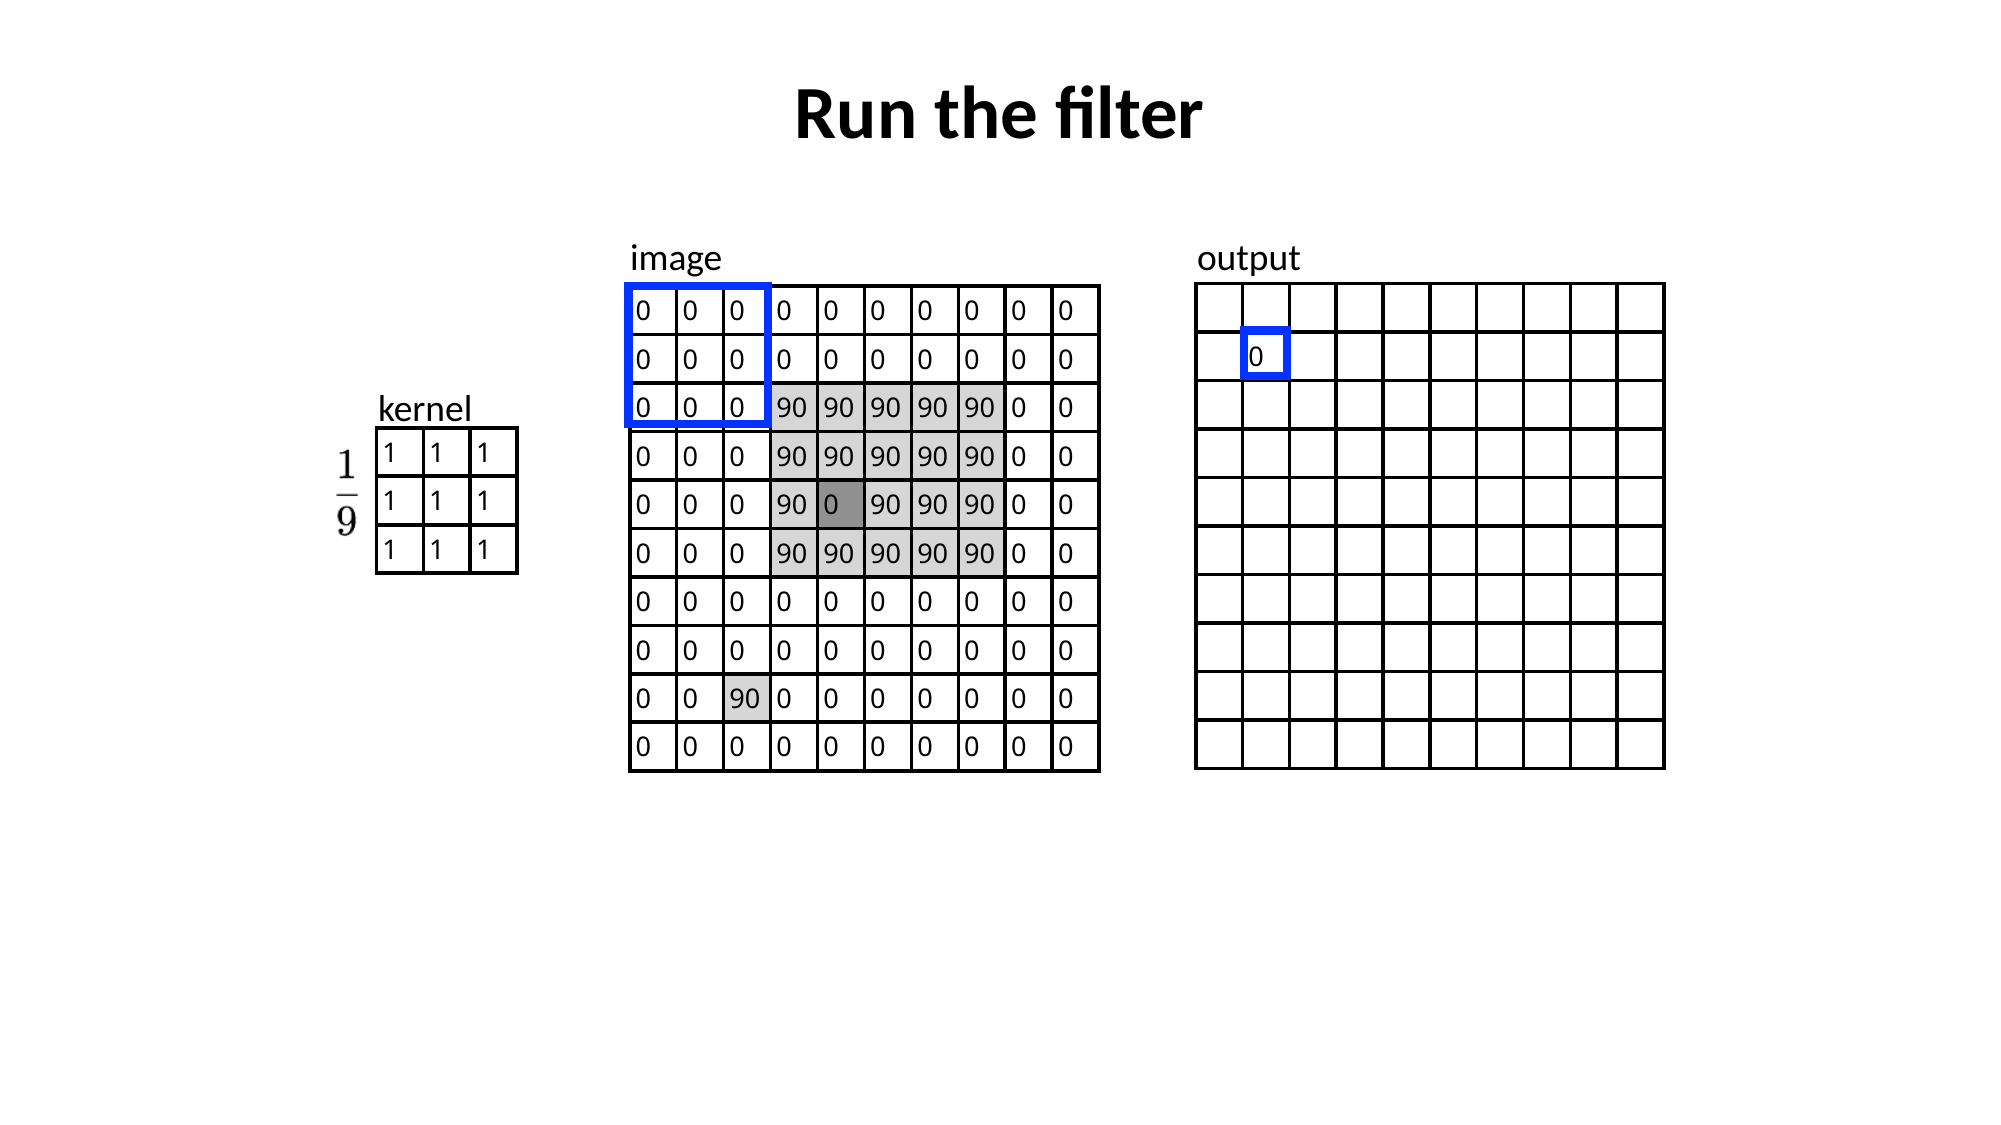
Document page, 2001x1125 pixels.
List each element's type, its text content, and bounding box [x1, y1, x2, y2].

table_cell 90 [913, 433, 957, 478]
table_cell 0 [1007, 676, 1050, 720]
table_cell [1244, 722, 1288, 767]
table_cell [1619, 673, 1662, 718]
table_cell [1385, 479, 1428, 524]
table_header [1478, 285, 1522, 330]
table_cell 1 [472, 527, 515, 571]
table_cell 0 [960, 627, 1003, 672]
table_cell 0 [913, 627, 957, 672]
text_box kernel [378, 383, 473, 429]
table_cell 90 [913, 482, 957, 527]
text_box output [1196, 232, 1302, 278]
table_cell [1478, 722, 1522, 767]
table_cell [1619, 576, 1662, 621]
table_cell [1478, 576, 1522, 621]
table_header 0 [1007, 288, 1050, 333]
table_cell [1338, 673, 1381, 718]
table_cell 0 [725, 579, 769, 624]
table_cell 0 [725, 530, 769, 575]
table_cell [1385, 576, 1428, 621]
table_cell [1338, 479, 1381, 524]
table_cell 0 [725, 724, 769, 769]
table_cell 0 [819, 627, 863, 672]
table_cell 1 [425, 527, 468, 571]
table_cell 1 [378, 527, 422, 571]
table_cell [1572, 382, 1615, 427]
table_cell 0 [960, 676, 1003, 720]
table_cell 0 [960, 724, 1003, 769]
table_header 0 [819, 288, 863, 333]
table_cell [1619, 625, 1662, 670]
table_cell 0 [819, 724, 863, 769]
table_cell [1291, 382, 1334, 427]
table_cell [1619, 382, 1662, 427]
table_cell 0 [960, 579, 1003, 624]
picture [314, 445, 361, 550]
table_cell [1432, 625, 1475, 670]
table_cell [1525, 382, 1569, 427]
text_box [1243, 330, 1287, 377]
table_cell 0 [1007, 433, 1050, 478]
table_cell 0 [913, 724, 957, 769]
table_cell 0 [1007, 627, 1050, 672]
table_cell 0 [866, 724, 910, 769]
table_cell 0 [819, 336, 863, 381]
table_cell 0 [1054, 676, 1097, 720]
table_cell [1244, 673, 1288, 718]
table_cell [1338, 528, 1381, 573]
table_cell [1291, 334, 1334, 379]
table_cell 0 [772, 676, 816, 720]
table_cell [1572, 479, 1615, 524]
table_cell [1432, 576, 1475, 621]
table_cell 0 [1007, 482, 1050, 527]
table_header 1 [425, 430, 468, 474]
table_cell [1432, 673, 1475, 718]
table_cell 0 [632, 676, 675, 720]
table_cell 0 [678, 627, 722, 672]
table_header [1572, 285, 1615, 330]
table_cell [1338, 625, 1381, 670]
table_cell 0 [632, 579, 675, 624]
table_cell 90 [866, 433, 910, 478]
table_cell [1244, 479, 1288, 524]
table_cell [1291, 722, 1334, 767]
table_cell [1432, 334, 1475, 379]
table_cell [1198, 479, 1241, 524]
table_cell [1338, 382, 1381, 427]
table_cell 0 [913, 676, 957, 720]
table_header [1198, 285, 1241, 330]
table_cell [1478, 382, 1522, 427]
table_cell 0 [866, 627, 910, 672]
title Run the filter [0, 0, 2000, 218]
table_cell [1572, 576, 1615, 621]
table_cell 0 [678, 433, 722, 478]
table_cell [1291, 528, 1334, 573]
table_cell [1572, 528, 1615, 573]
table_cell 90 [960, 482, 1003, 527]
table_cell [1385, 382, 1428, 427]
table_cell 90 [960, 530, 1003, 575]
table_header [1291, 285, 1334, 330]
table_cell [1198, 673, 1241, 718]
table_cell [1525, 673, 1569, 718]
table_cell [1291, 479, 1334, 524]
table_cell 90 [772, 385, 816, 430]
table_cell 0 [1007, 530, 1050, 575]
table_cell 0 [819, 482, 863, 527]
table_cell [1478, 625, 1522, 670]
table_cell 0 [866, 336, 910, 381]
table_cell 0 [632, 425, 675, 430]
table_header [1338, 285, 1381, 330]
table_header 0 [772, 288, 816, 333]
table_cell 0 [913, 579, 957, 624]
table_cell 0 [678, 724, 722, 769]
table_cell [1478, 479, 1522, 524]
table_cell 90 [866, 385, 910, 430]
table_cell 0 [725, 627, 769, 672]
table_cell 0 [772, 724, 816, 769]
table_cell [1244, 576, 1288, 621]
table_cell [1291, 431, 1334, 476]
table_cell [1619, 722, 1662, 767]
table_cell [1244, 382, 1288, 427]
table_cell 90 [960, 385, 1003, 430]
table_cell 0 [1054, 724, 1097, 769]
table_cell 90 [772, 433, 816, 478]
table_cell 90 [866, 482, 910, 527]
table_cell [1432, 528, 1475, 573]
table_cell [1385, 528, 1428, 573]
table_cell [1478, 431, 1522, 476]
table_cell [1619, 431, 1662, 476]
table_cell 0 [1054, 579, 1097, 624]
table_cell 0 [1007, 385, 1050, 430]
table_cell [1432, 479, 1475, 524]
table_cell 90 [960, 433, 1003, 478]
table_cell [1572, 722, 1615, 767]
table_cell 90 [725, 676, 769, 720]
table_cell [1198, 625, 1241, 670]
table_cell [1385, 722, 1428, 767]
table_cell [1525, 479, 1569, 524]
table_cell [1432, 382, 1475, 427]
table_cell 90 [819, 385, 863, 430]
table_cell 0 [1054, 433, 1097, 478]
table_cell 0 [866, 676, 910, 720]
table_cell 90 [772, 530, 816, 575]
table_cell [1291, 625, 1334, 670]
table_cell 1 [425, 478, 468, 523]
table_cell 0 [819, 579, 863, 624]
text_box image [629, 232, 723, 278]
table_cell 0 [960, 336, 1003, 381]
table_cell [1572, 673, 1615, 718]
table_cell [1432, 431, 1475, 476]
table_cell [1572, 625, 1615, 670]
table_cell 90 [913, 530, 957, 575]
table_cell [1244, 625, 1288, 670]
table_cell 0 [678, 530, 722, 575]
table_cell [1619, 479, 1662, 524]
table_header 0 [960, 288, 1003, 333]
table_cell 0 [1007, 579, 1050, 624]
table_cell 0 [632, 530, 675, 575]
table_cell [1525, 528, 1569, 573]
table_cell [1198, 382, 1241, 427]
table_cell 0 [1054, 482, 1097, 527]
table_header [1432, 285, 1475, 330]
table_cell [1198, 576, 1241, 621]
table_cell [1385, 334, 1428, 379]
table_cell [1244, 431, 1288, 476]
table_cell [1244, 528, 1288, 573]
table_cell [1432, 722, 1475, 767]
table_cell 0 [1054, 530, 1097, 575]
table_cell 90 [866, 530, 910, 575]
table_cell [1198, 722, 1241, 767]
table_cell 0 [772, 336, 816, 381]
table_cell 0 [866, 579, 910, 624]
table_cell [1619, 528, 1662, 573]
table_cell 0 [632, 482, 675, 527]
table_cell [1619, 334, 1662, 379]
table_header 1 [378, 430, 422, 474]
table_cell 0 [725, 385, 769, 430]
table_cell 0 [678, 676, 722, 720]
table_cell 0 [678, 579, 722, 624]
table_cell [1478, 334, 1522, 379]
table_cell [1525, 431, 1569, 476]
table_cell [1291, 576, 1334, 621]
table_cell 0 [678, 482, 722, 527]
table_header 0 [913, 288, 957, 333]
table_cell [1525, 625, 1569, 670]
table_cell [1478, 528, 1522, 573]
table_cell 0 [1054, 385, 1097, 430]
table_cell 0 [1007, 724, 1050, 769]
table_cell 90 [819, 530, 863, 575]
table_cell 0 [632, 627, 675, 672]
table_cell [1338, 576, 1381, 621]
table_header 0 [1054, 288, 1097, 333]
table_header [1385, 285, 1428, 330]
table_cell [1338, 431, 1381, 476]
table_cell 0 [1054, 336, 1097, 381]
table_header 1 [472, 430, 515, 474]
table_cell [1198, 431, 1241, 476]
table_cell [1385, 625, 1428, 670]
table_cell [1198, 528, 1241, 573]
table_cell 0 [772, 627, 816, 672]
table_cell [1525, 334, 1569, 379]
table_cell 0 [772, 579, 816, 624]
table_cell 0 [1007, 336, 1050, 381]
table_header [1525, 285, 1569, 330]
table_cell [1198, 334, 1241, 379]
table_cell 90 [913, 385, 957, 430]
table_cell [1338, 334, 1381, 379]
table_header 0 [866, 288, 910, 333]
table_cell [1291, 673, 1334, 718]
table_header [1619, 285, 1662, 330]
table_cell [1572, 334, 1615, 379]
table_cell [1572, 431, 1615, 476]
table_cell [1385, 673, 1428, 718]
table_cell 0 [725, 482, 769, 527]
table_cell 90 [772, 482, 816, 527]
table_cell [1525, 576, 1569, 621]
table_cell 0 [819, 676, 863, 720]
table_cell [1385, 431, 1428, 476]
table_cell 0 [632, 433, 675, 478]
table_cell 0 [632, 724, 675, 769]
table_header [1244, 285, 1288, 330]
table_cell [1338, 722, 1381, 767]
table_cell 0 [725, 433, 769, 478]
table_cell 0 [678, 425, 722, 430]
table_cell 1 [378, 478, 422, 523]
table_cell 0 [1054, 627, 1097, 672]
table_cell 0 [913, 336, 957, 381]
table_cell [1525, 722, 1569, 767]
text_box [628, 285, 768, 425]
table_cell 1 [472, 478, 515, 523]
table_cell 90 [819, 433, 863, 478]
table_cell [1478, 673, 1522, 718]
